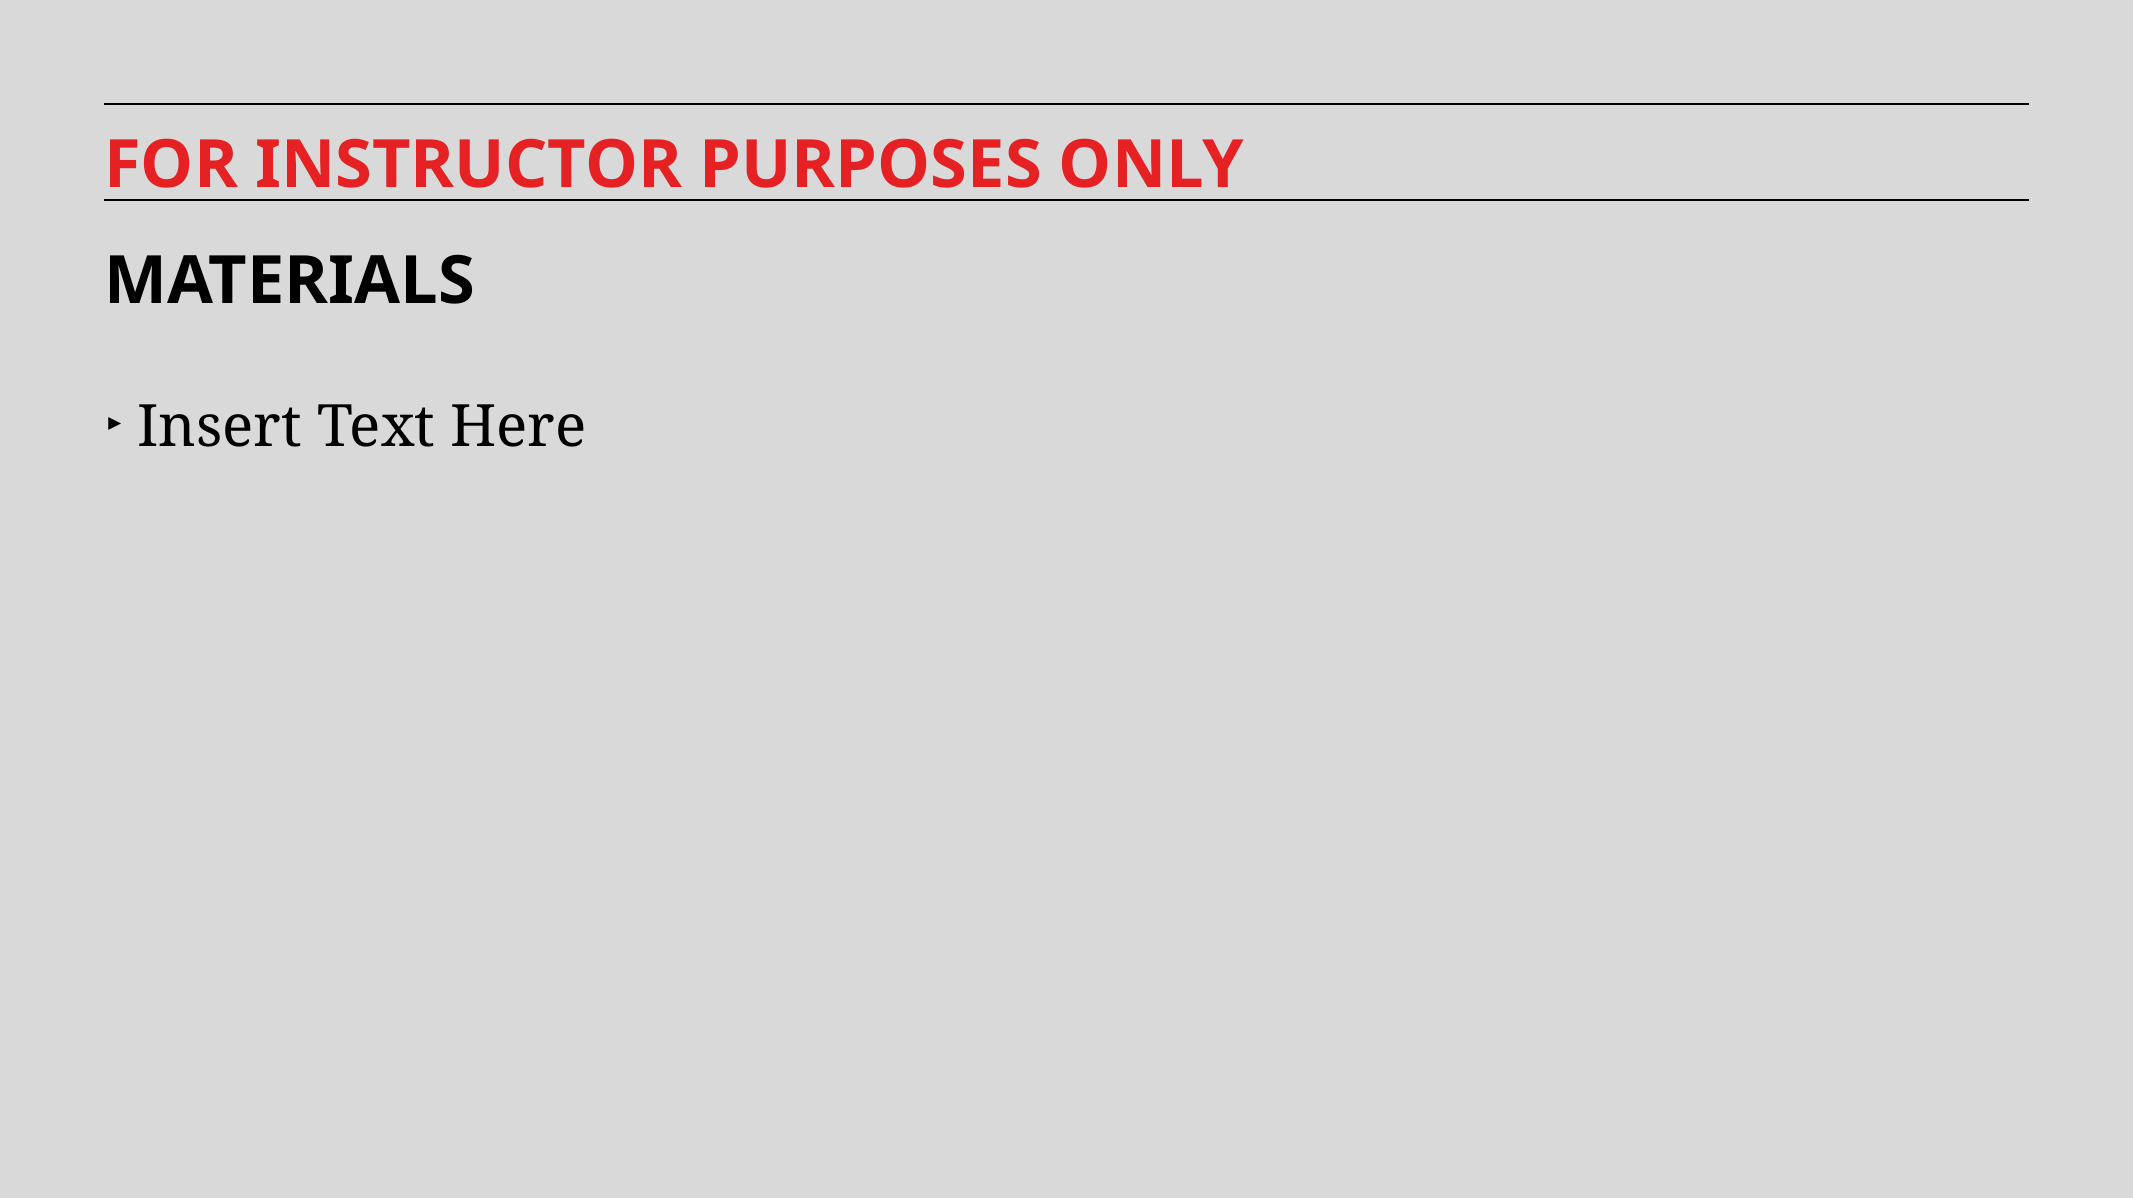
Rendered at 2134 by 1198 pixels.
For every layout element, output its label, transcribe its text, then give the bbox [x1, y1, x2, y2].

text_box MATERIALS [104, 236, 1371, 308]
list Insert Text Here [104, 318, 2030, 944]
text_box FOR INSTRUCTOR PURPOSES ONLY [104, 120, 2040, 192]
